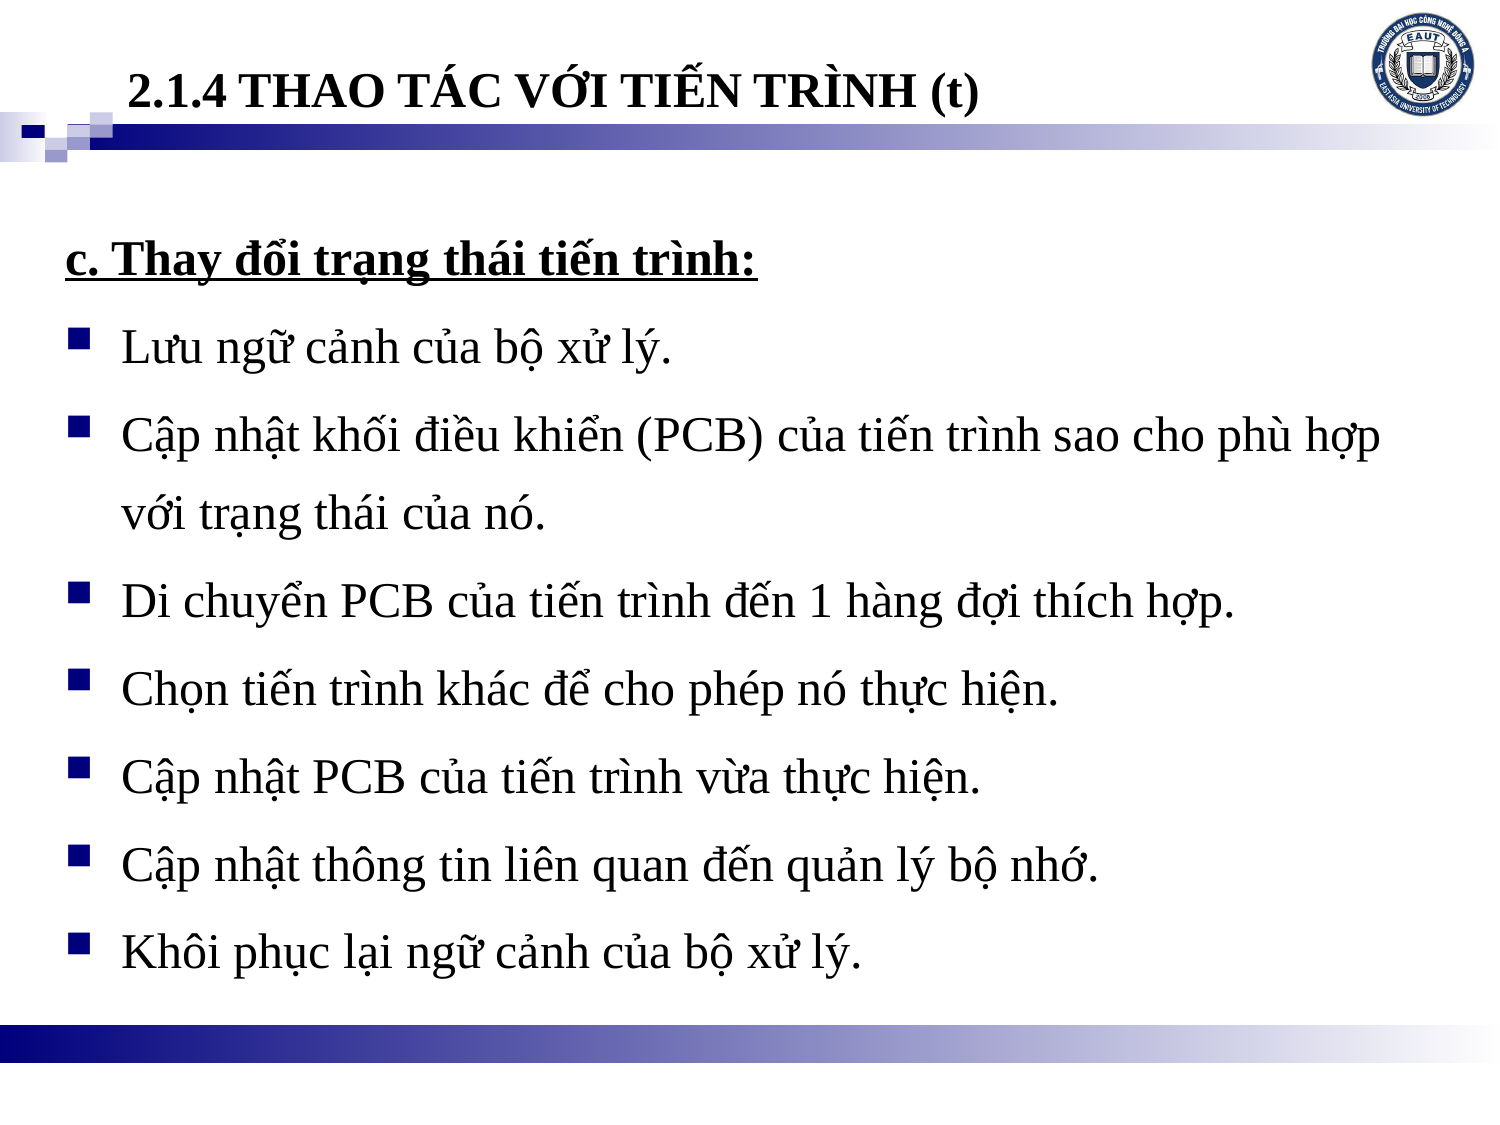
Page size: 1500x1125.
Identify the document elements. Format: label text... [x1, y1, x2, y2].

text_box 2.1.4 THAO TÁC VỚI TIẾN TRÌNH (t) [112, 50, 1475, 150]
list c. Thay đổi trạng thái tiến trình: Lưu ngữ cảnh của bộ xử lý. Cập nhật khối điều khiển (PCB) của tiến trình sao cho phù hợp với trạng thái của nó. Di chuyển PCB của tiến trình đến 1 hàng đợi thích hợp. Chọn tiến trình khác để cho phép nó thực hiện. Cập nhật PCB của tiến trình vừa thực hiện. Cập nhật thông tin liên quan đến quản lý bộ nhớ. Khôi phục lại ngữ cảnh của bộ xử lý. [50, 200, 1475, 1063]
